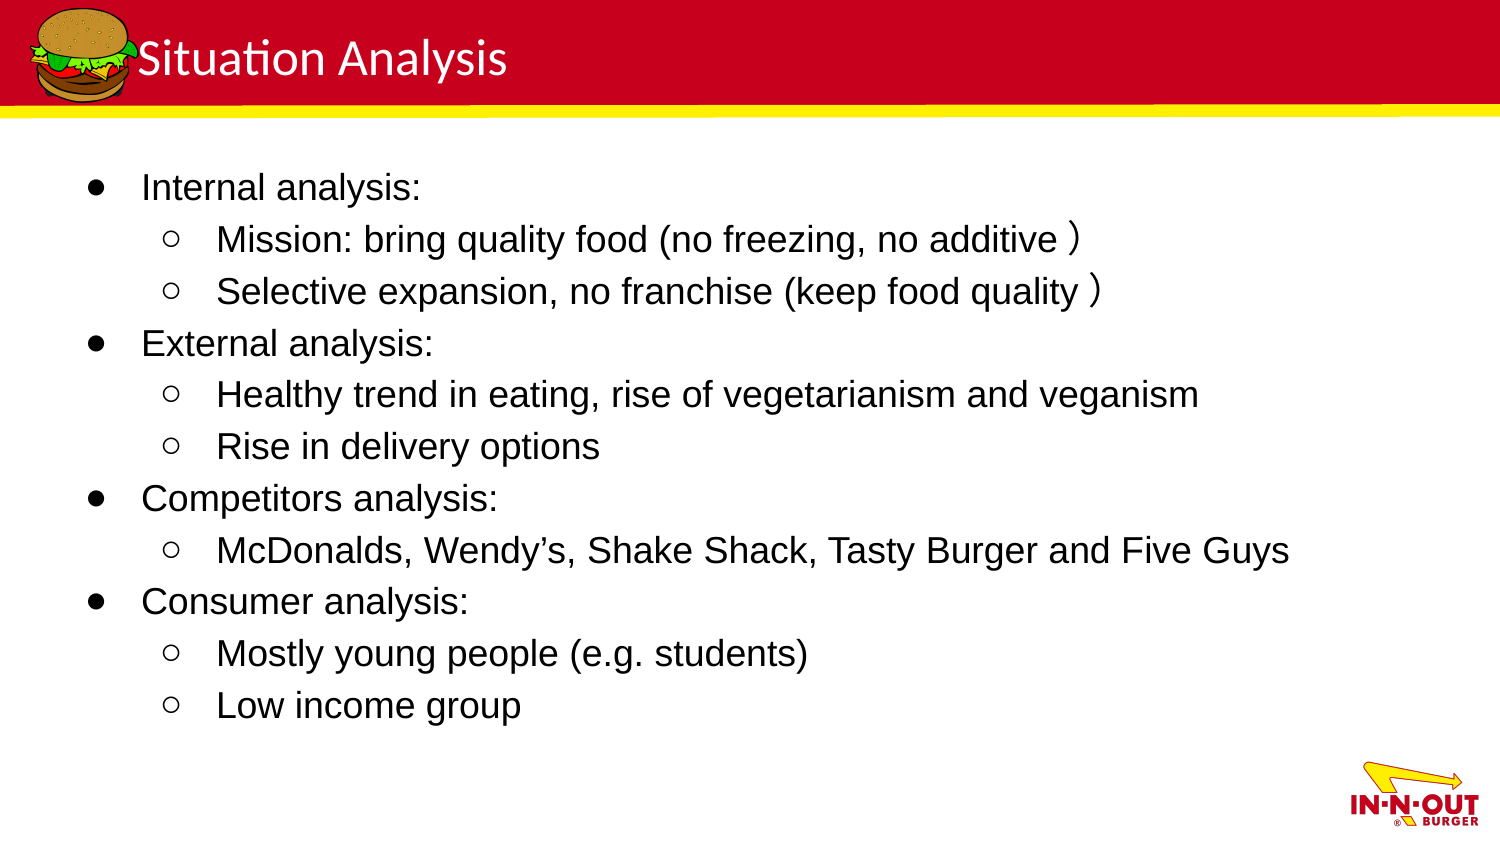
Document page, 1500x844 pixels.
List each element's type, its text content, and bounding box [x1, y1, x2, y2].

picture [1344, 756, 1483, 833]
title Situation Analysis [141, 8, 1258, 103]
picture [27, 0, 140, 112]
list Internal analysis: Mission: bring quality food (no freezing, no additive） Selective expansion, no franchise (keep food quality） External analysis: Healthy trend in eating, rise of vegetarianism and veganism Rise in delivery options Competitors analysis: McDonalds, Wendy’s, Shake Shack, Tasty Burger and Five Guys Consumer analysis: Mostly young people (e.g. students) Low income group [51, 141, 1449, 786]
